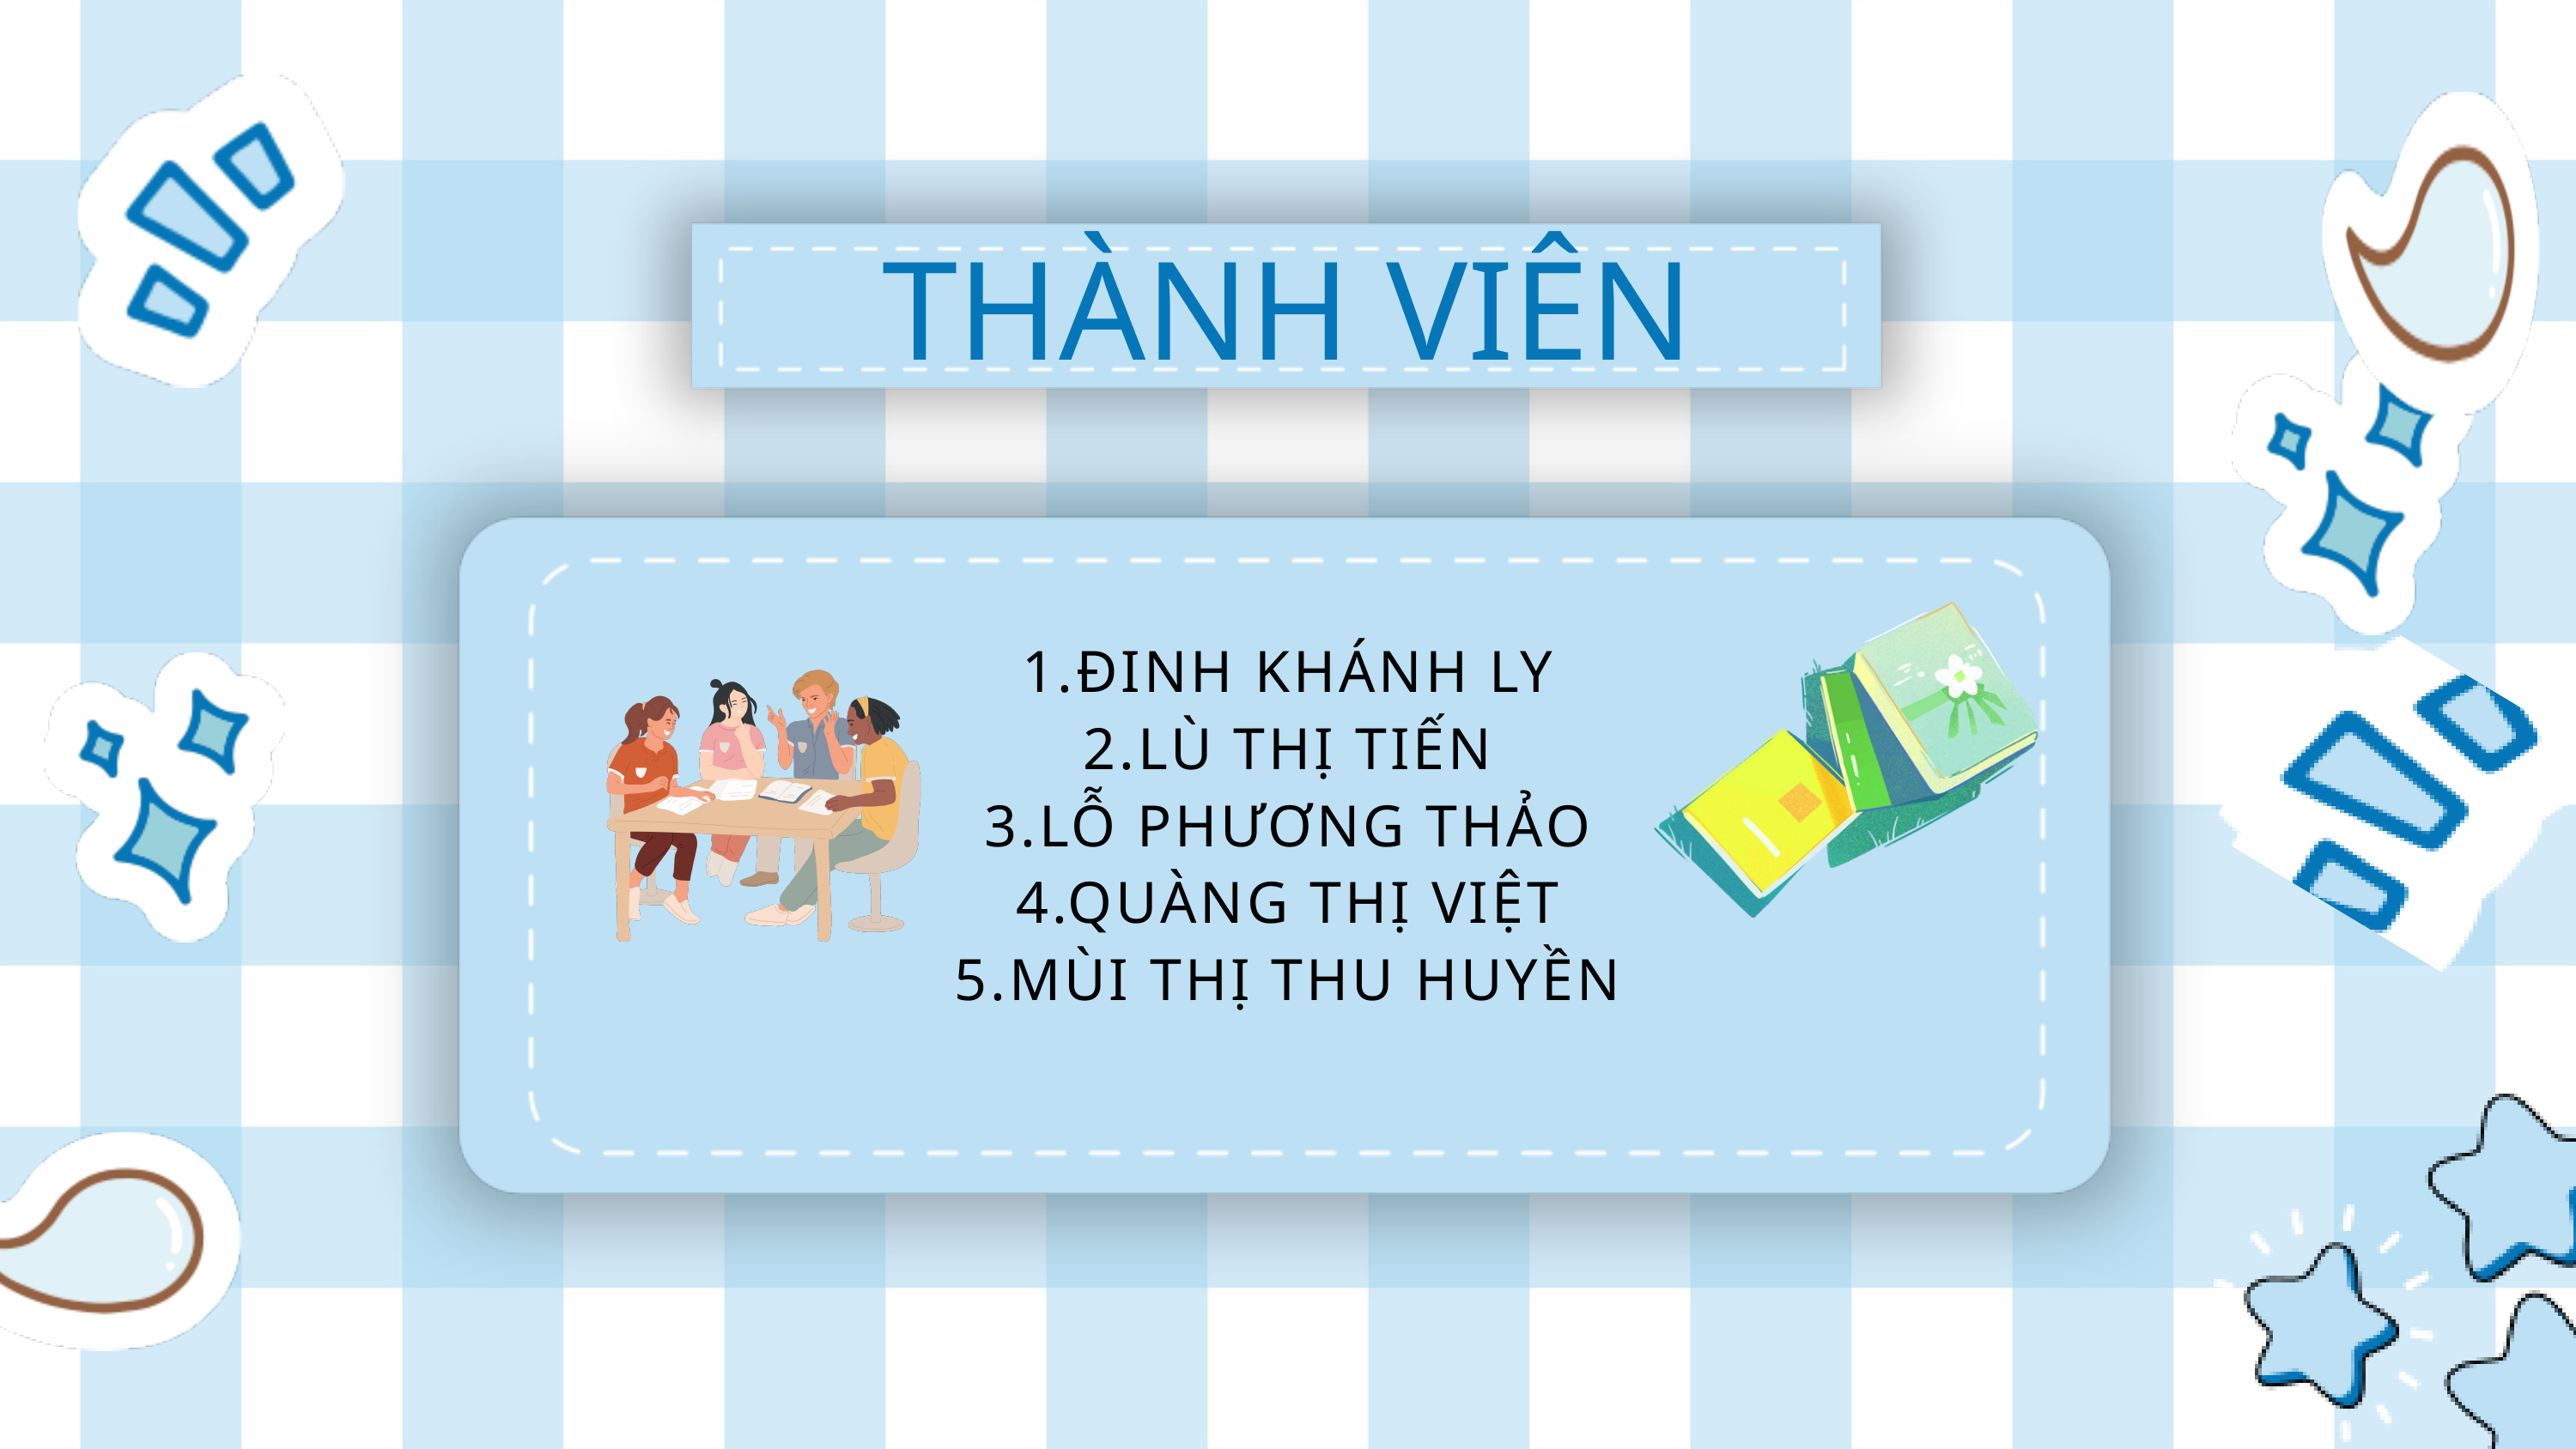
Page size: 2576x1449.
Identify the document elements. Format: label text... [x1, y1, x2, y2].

text_box [606, 144, 1970, 469]
text_box [2207, 602, 2576, 993]
text_box [0, 0, 2576, 1449]
text_box [360, 418, 2216, 1298]
text_box [2207, 1090, 2576, 1449]
text_box 1.ĐINH KHÁNH LY 2.LÙ THỊ TIẾN 3.LỖ PHƯƠNG THẢO 4.QUÀNG THỊ VIỆT 5.MÙI THỊ THU HUYỀN [488, 627, 2088, 1089]
text_box [2322, 92, 2540, 419]
text_box [43, 652, 287, 943]
text_box [0, 1132, 242, 1351]
text_box [2231, 345, 2474, 635]
text_box THÀNH VIÊN [674, 251, 1903, 388]
text_box [1654, 602, 2038, 627]
text_box [77, 74, 346, 389]
